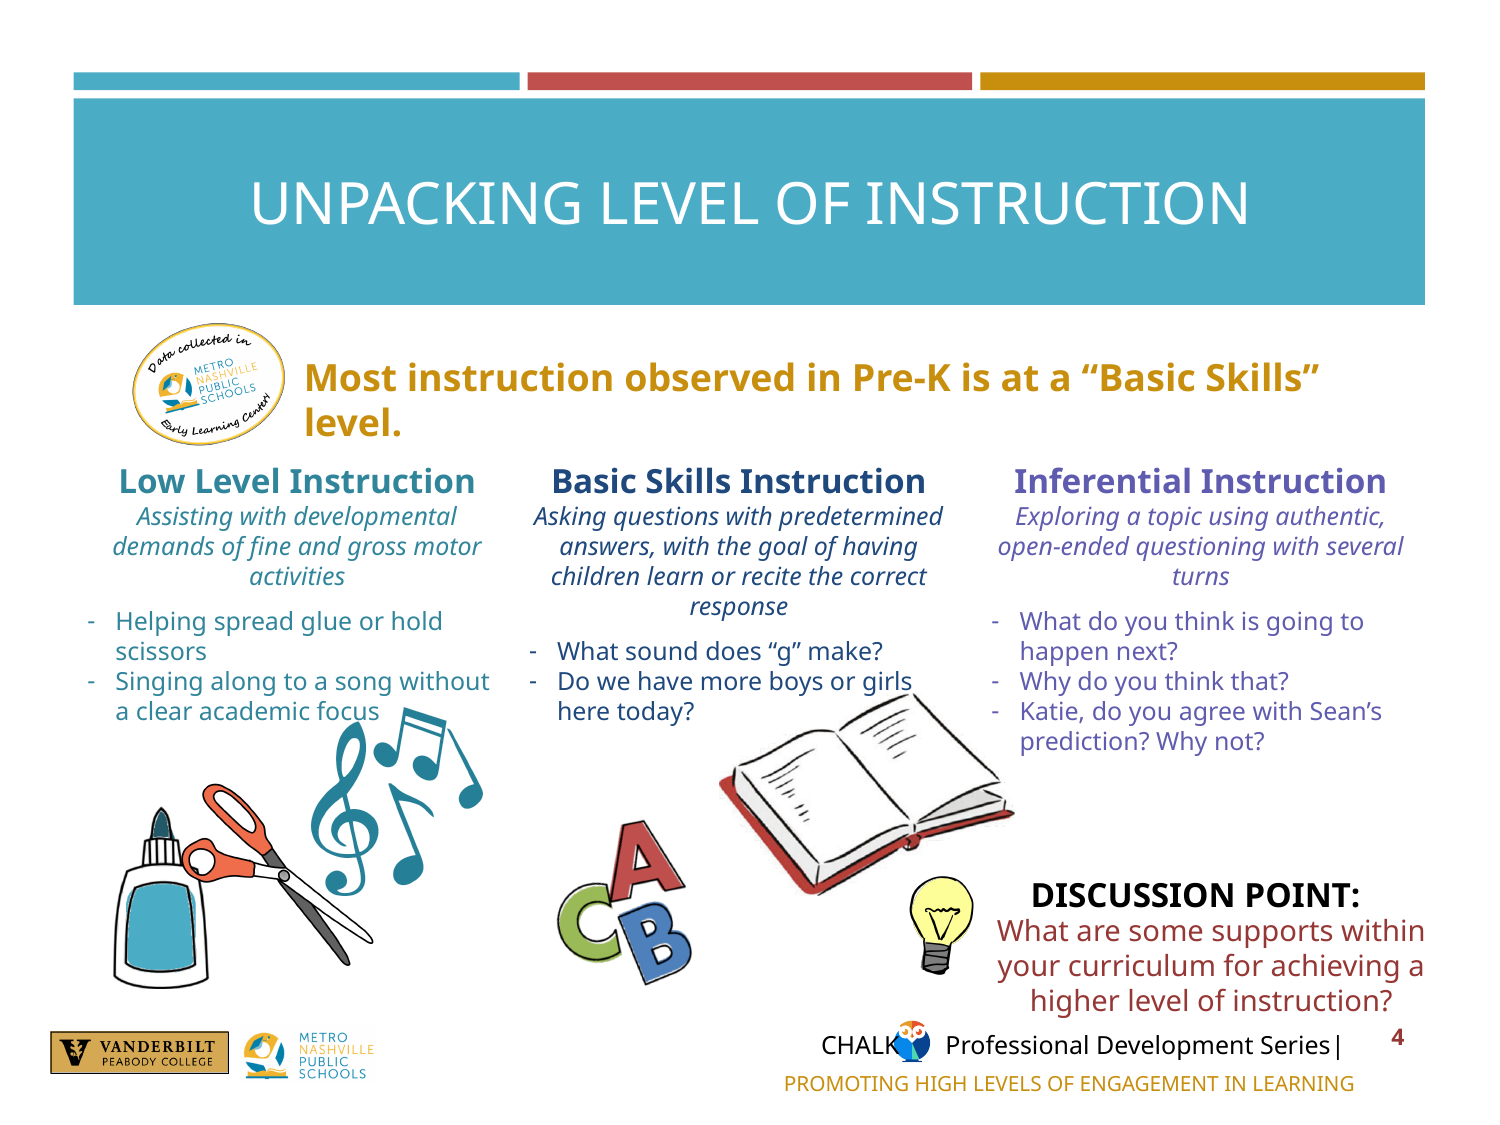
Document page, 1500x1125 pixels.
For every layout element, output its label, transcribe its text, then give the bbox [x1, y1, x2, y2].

picture [536, 812, 705, 1002]
picture [95, 707, 483, 1010]
picture [893, 1020, 931, 1063]
text_box Inferential Instruction Exploring a topic using authentic, open-ended questioning with several turns What do you think is going to happen next? Why do you think that? Katie, do you agree with Sean’s prediction? Why not? [976, 452, 1426, 793]
text_box Low Level Instruction Assisting with developmental demands of fine and gross motor activities Helping spread glue or hold scissors Singing along to a song without a clear academic focus [72, 452, 514, 763]
picture [50, 1031, 229, 1074]
text_box Basic Skills Instruction Asking questions with predetermined answers, with the goal of having children learn or recite the correct response What sound does “g” make? Do we have more boys or girls here today? [514, 452, 965, 793]
picture [120, 308, 288, 461]
picture [240, 1024, 376, 1083]
text_box Most instruction observed in Pre-K is at a “Basic Skills” level. [288, 345, 1390, 451]
picture [718, 692, 1015, 896]
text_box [898, 866, 1461, 1027]
title UNPACKING LEVEL OF INSTRUCTION [95, 112, 1406, 291]
